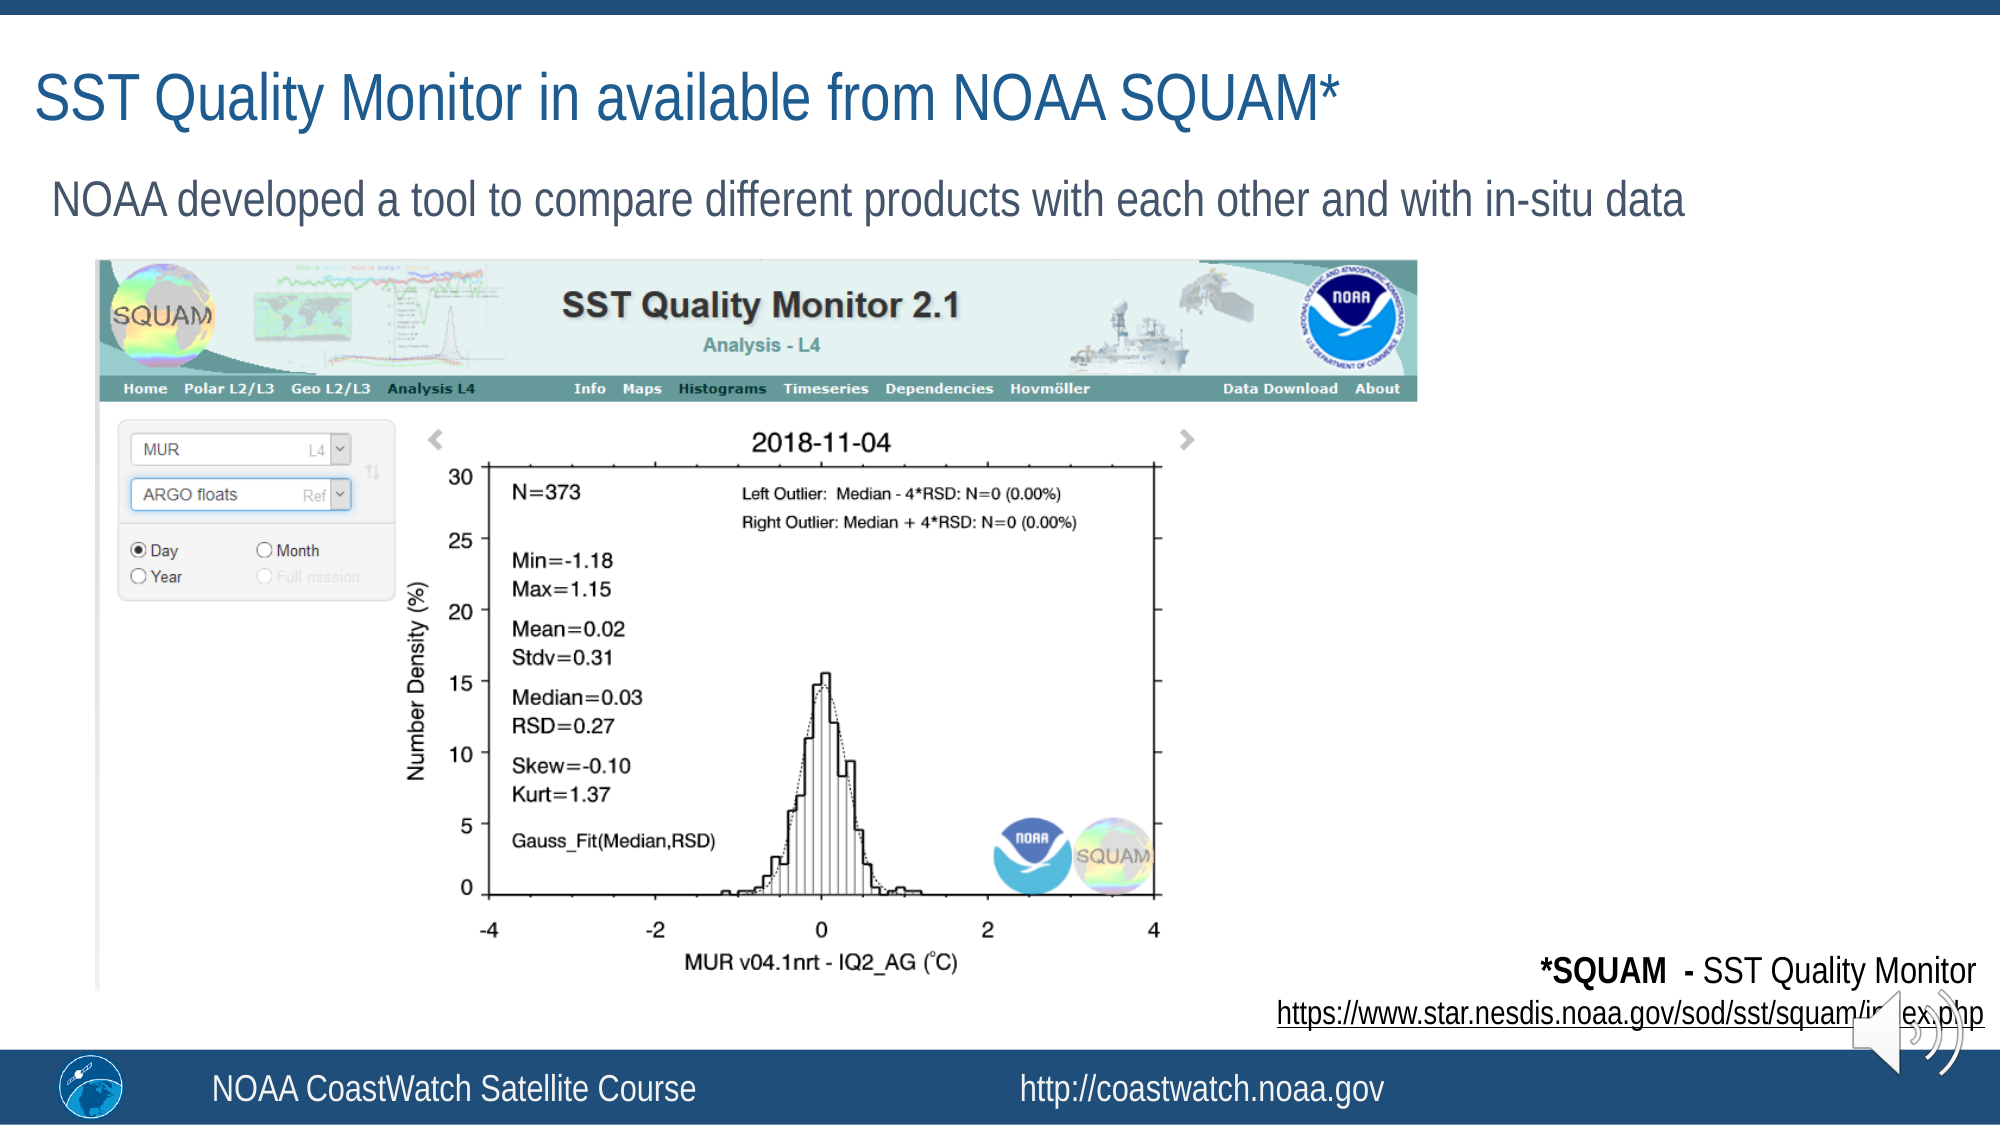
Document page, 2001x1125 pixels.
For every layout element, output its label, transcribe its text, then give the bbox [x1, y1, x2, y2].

picture [1841, 966, 1976, 1101]
picture [56, 1052, 125, 1121]
text_box SST Quality Monitor in available from NOAA SQUAM* [19, 34, 1573, 153]
text_box *SQUAM - SST Quality Monitor https://www.star.nesdis.noaa.gov/sod/sst/squam/index.php [1060, 938, 2000, 1039]
footer NOAA CoastWatch Satellite Course http://coastwatch.noaa.gov [196, 1056, 1734, 1117]
picture [94, 258, 1418, 991]
text_box NOAA developed a tool to compare different products with each other and with in-situ data [36, 158, 1726, 234]
